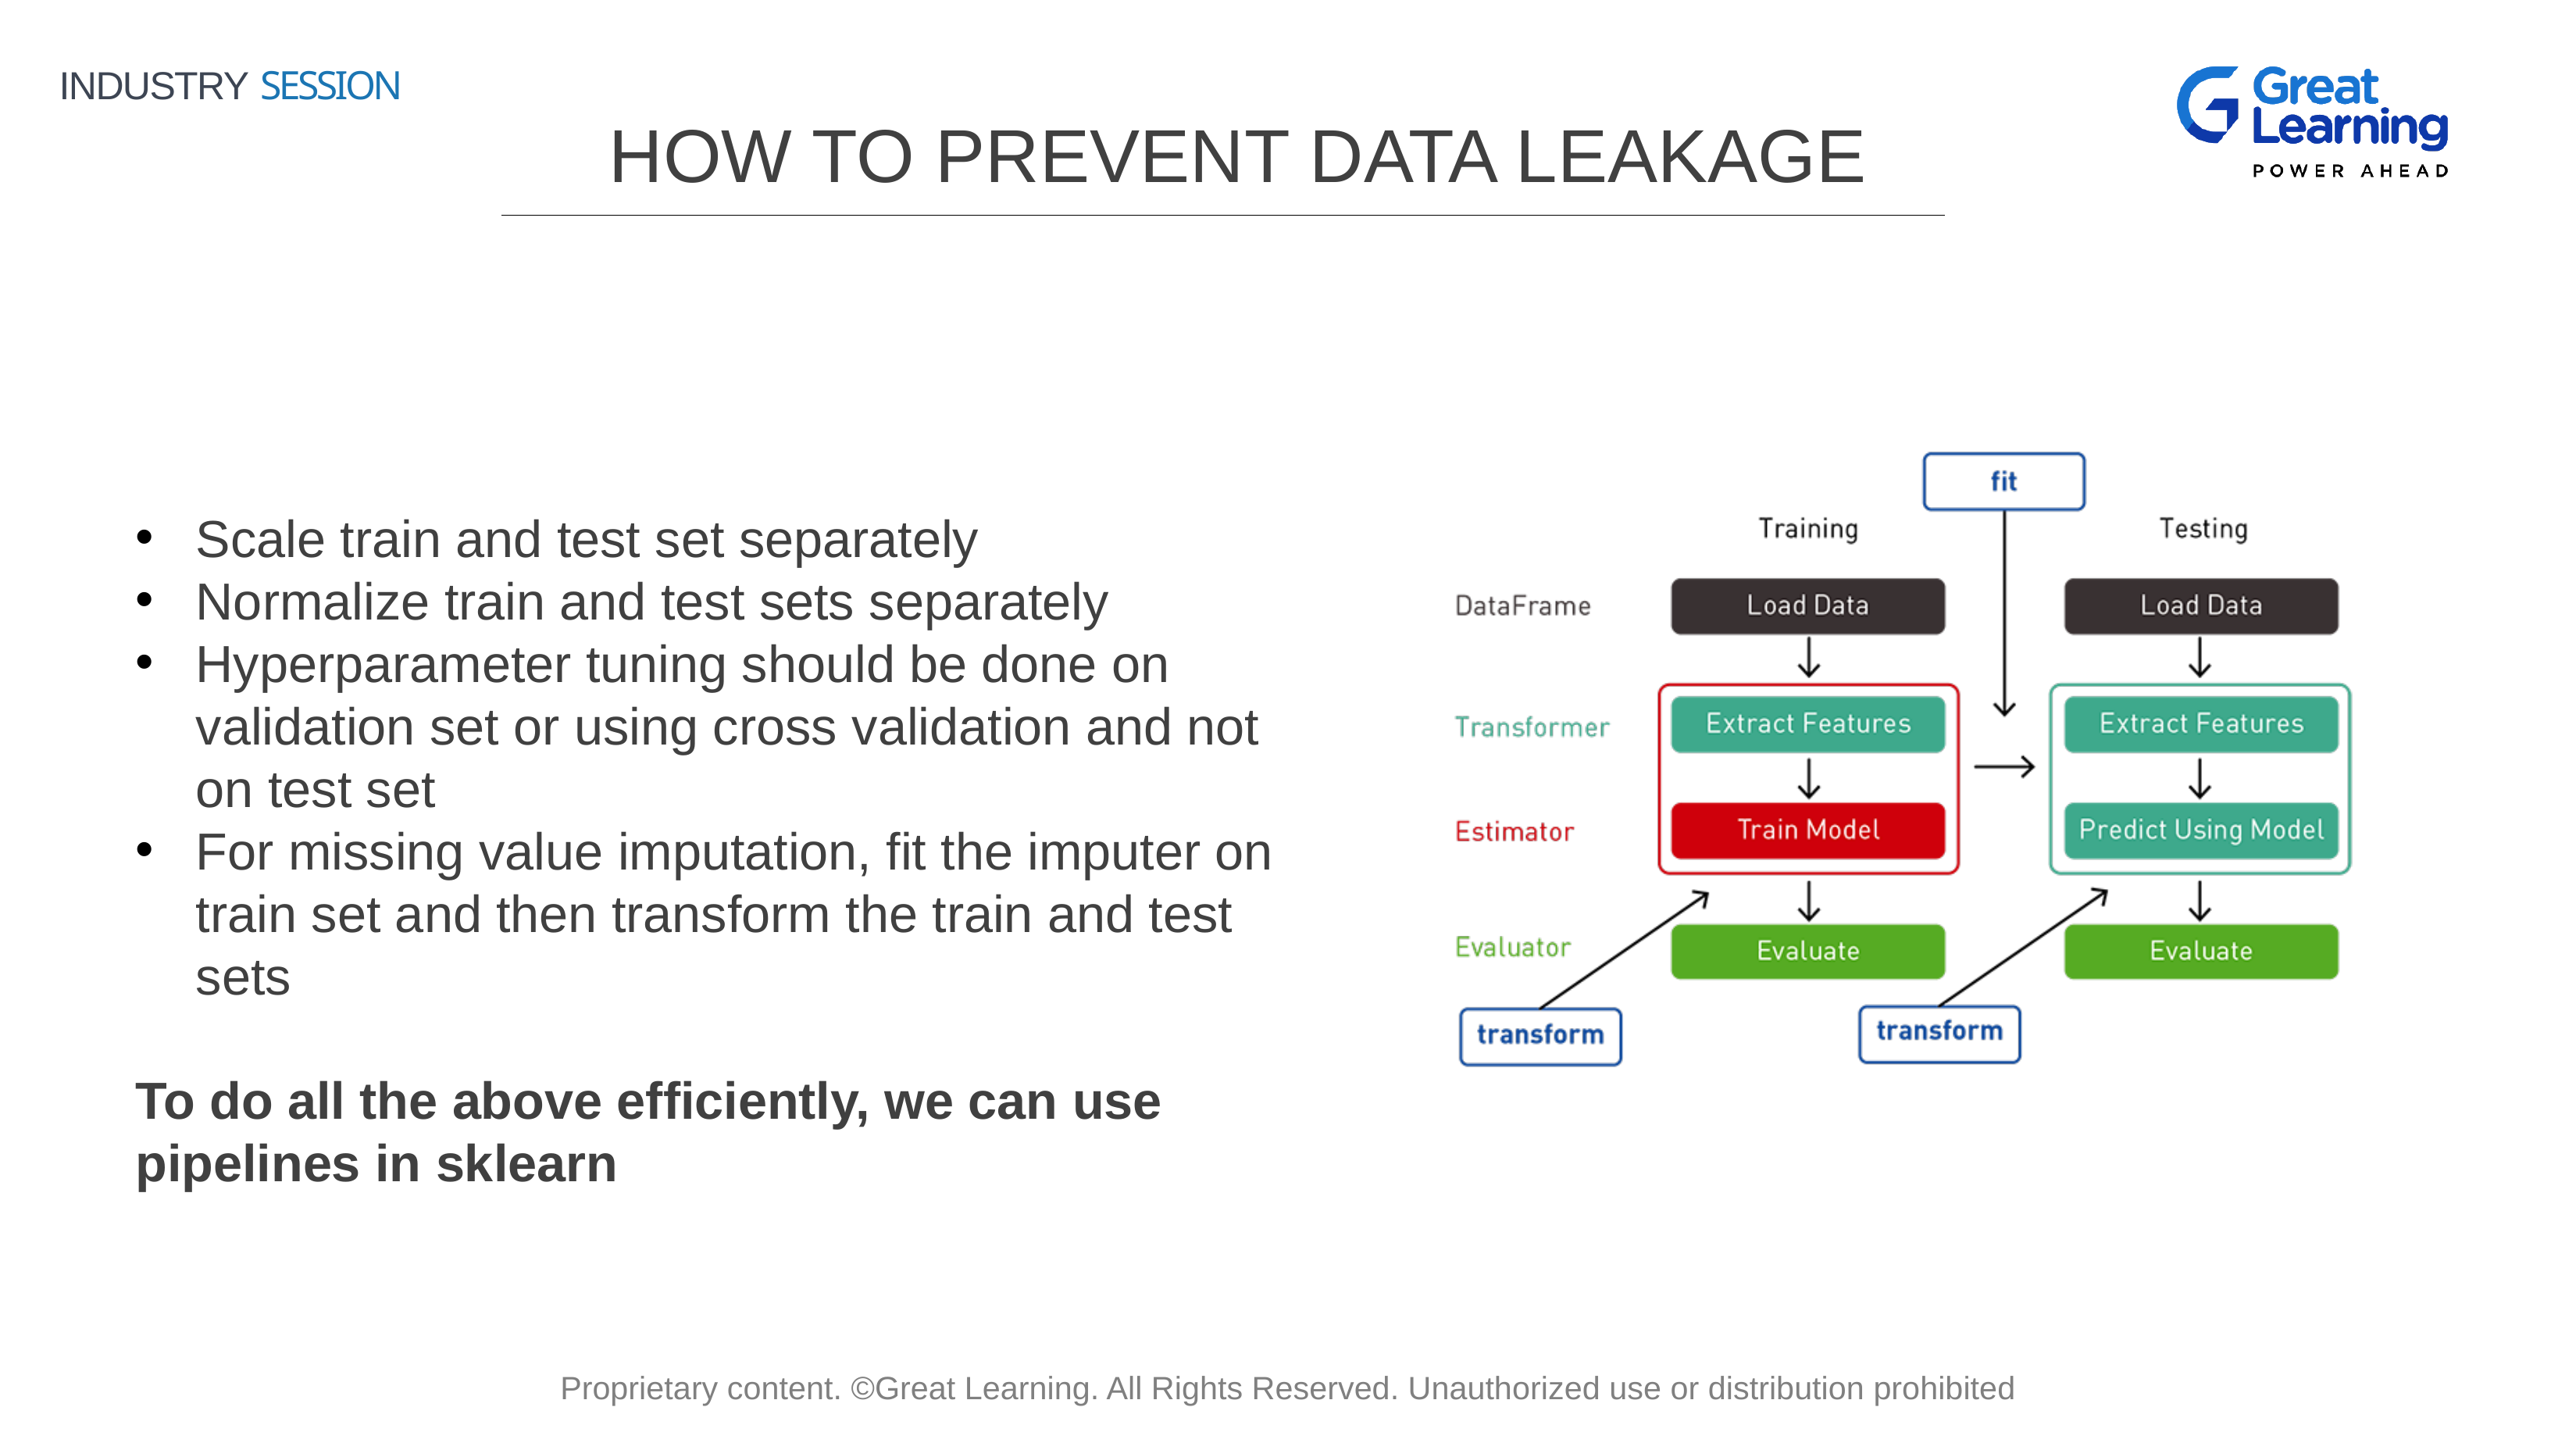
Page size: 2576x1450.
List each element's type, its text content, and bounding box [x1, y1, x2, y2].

text_box Proprietary content. ©Great Learning. All Rights Reserved. Unauthorized use or distribution prohibited [378, 1361, 2198, 1439]
picture [2138, 60, 2486, 183]
text_box INDUSTRY SESSION [35, 58, 425, 108]
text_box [501, 101, 1976, 216]
picture [1424, 435, 2390, 1130]
text_box Scale train and test set separately Normalize train and test sets separately Hyperparameter tuning should be done on validation set or using cross validation and not on test set For missing value imputation, fit the imputer on train set and then transform the train and test sets To do all the above efficiently, we can use pipelines in sklearn [123, 499, 1288, 1198]
